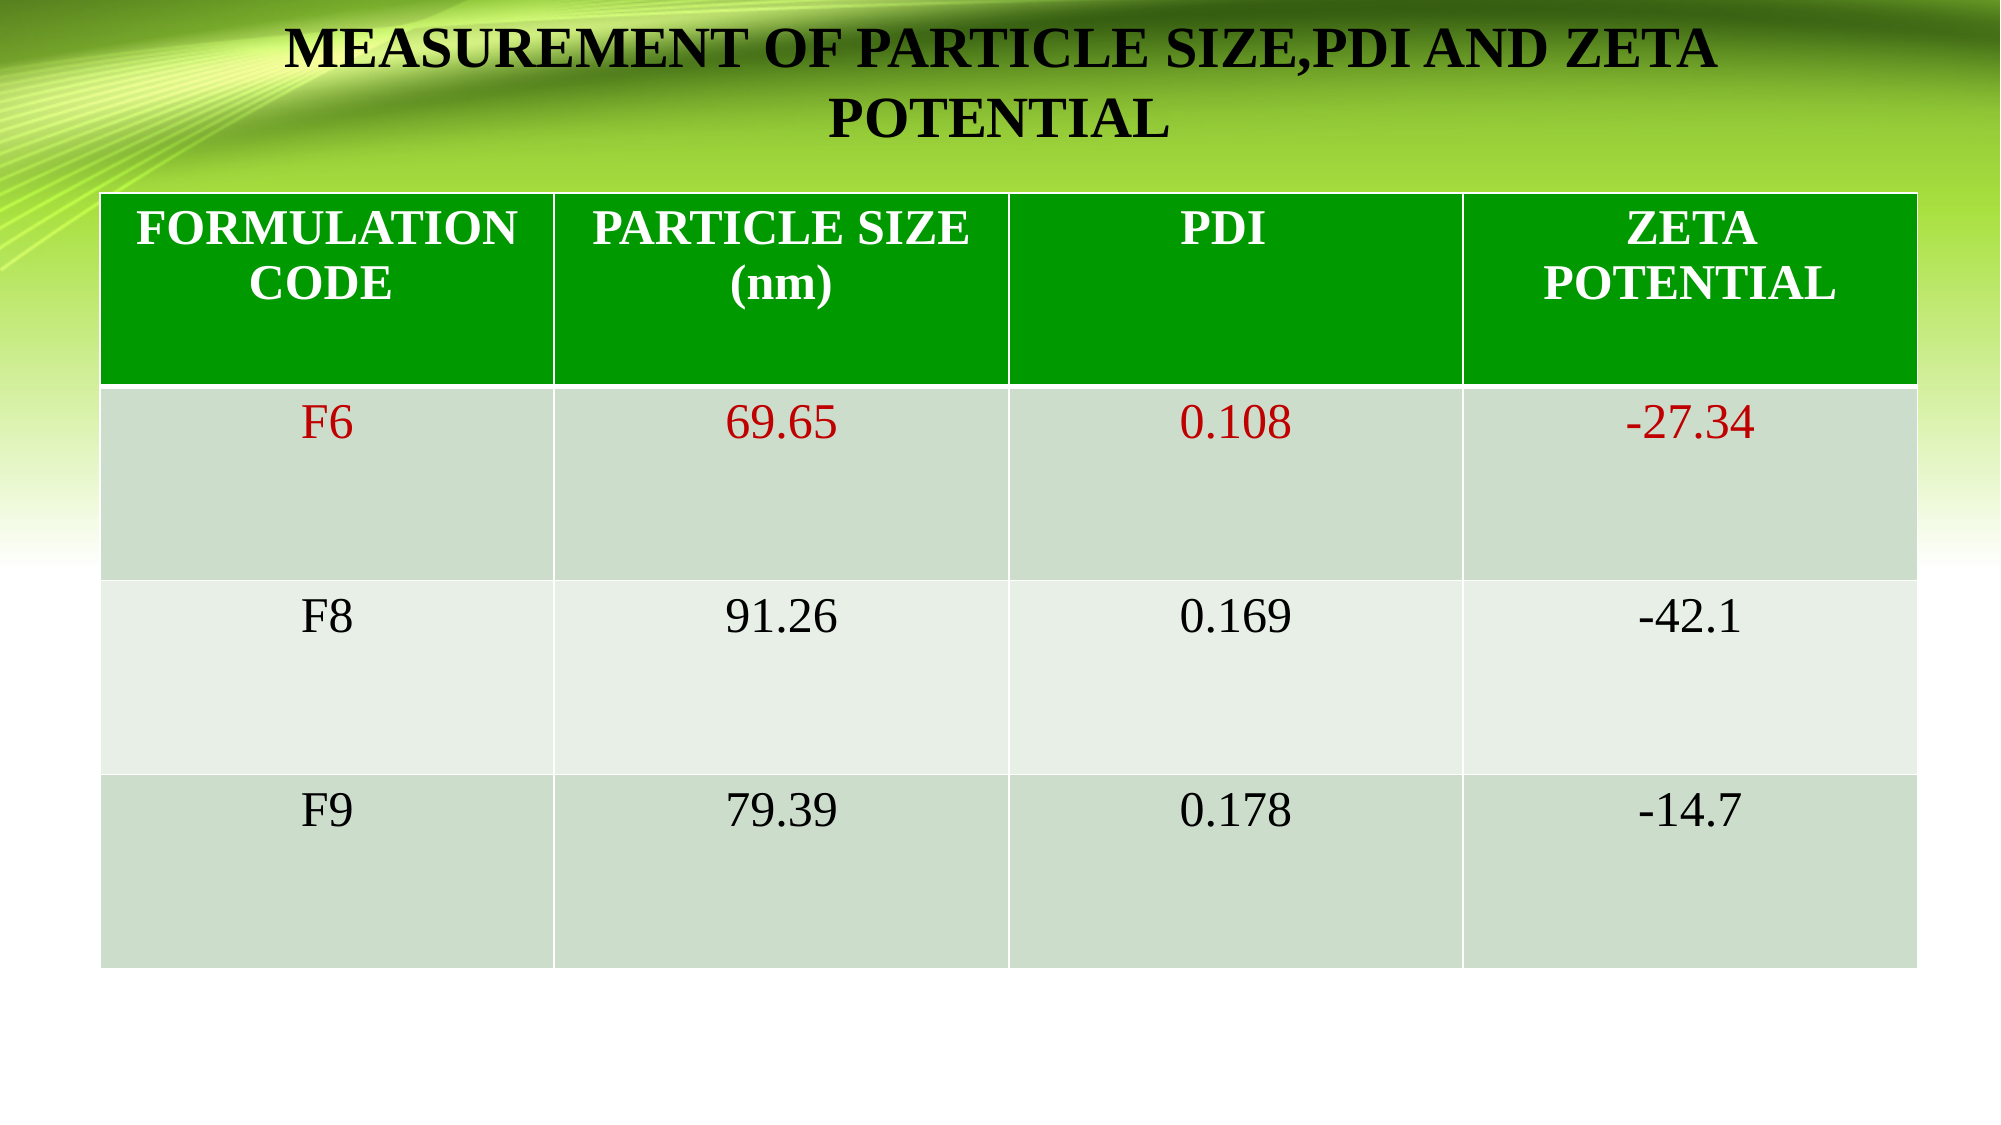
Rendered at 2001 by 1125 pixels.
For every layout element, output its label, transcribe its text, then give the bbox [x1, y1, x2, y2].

table_cell 0.178 [1010, 775, 1462, 968]
table_cell 91.26 [555, 581, 1008, 774]
title MEASUREMENT OF PARTICLE SIZE,PDI AND ZETA POTENTIAL [99, 30, 1901, 127]
table_header ZETA POTENTIAL [1464, 194, 1917, 384]
table_cell F6 [101, 389, 553, 580]
table_cell -27.34 [1464, 389, 1917, 580]
table_cell F8 [101, 581, 553, 774]
table_cell 0.108 [1010, 389, 1462, 580]
table_cell 79.39 [555, 775, 1008, 968]
table_header PARTICLE SIZE (nm) [555, 194, 1008, 384]
table_cell 0.169 [1010, 581, 1462, 774]
table_cell -14.7 [1464, 775, 1917, 968]
table_cell 69.65 [555, 389, 1008, 580]
table_cell F9 [101, 775, 553, 968]
table_header PDI [1010, 194, 1462, 384]
picture [0, 0, 2000, 1125]
table_header FORMULATION CODE [101, 194, 553, 384]
table_cell -42.1 [1464, 581, 1917, 774]
